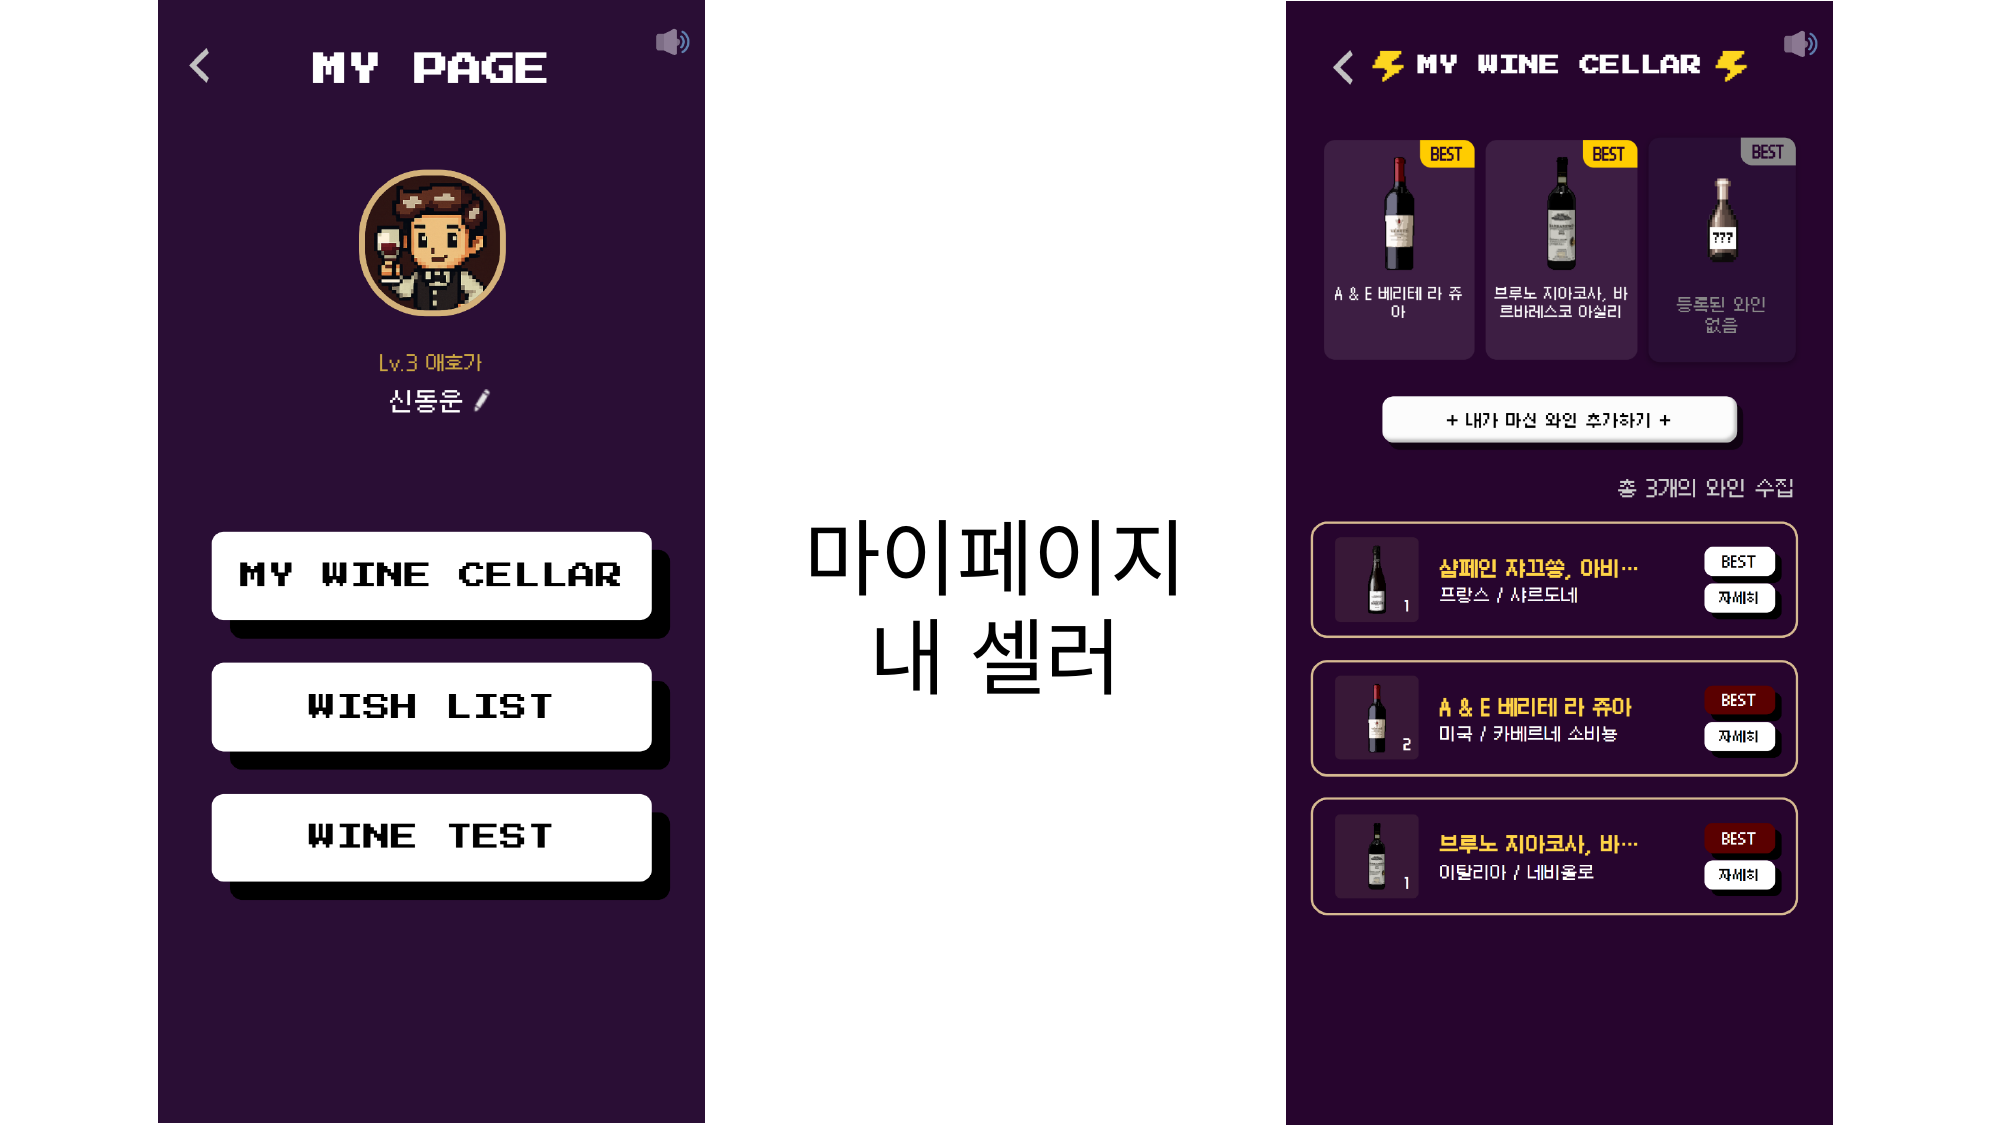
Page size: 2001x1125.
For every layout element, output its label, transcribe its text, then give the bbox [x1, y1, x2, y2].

text_box 마이페이지 내 셀러 [705, 498, 1286, 714]
picture [158, 0, 705, 1123]
picture [1286, 1, 1833, 1125]
